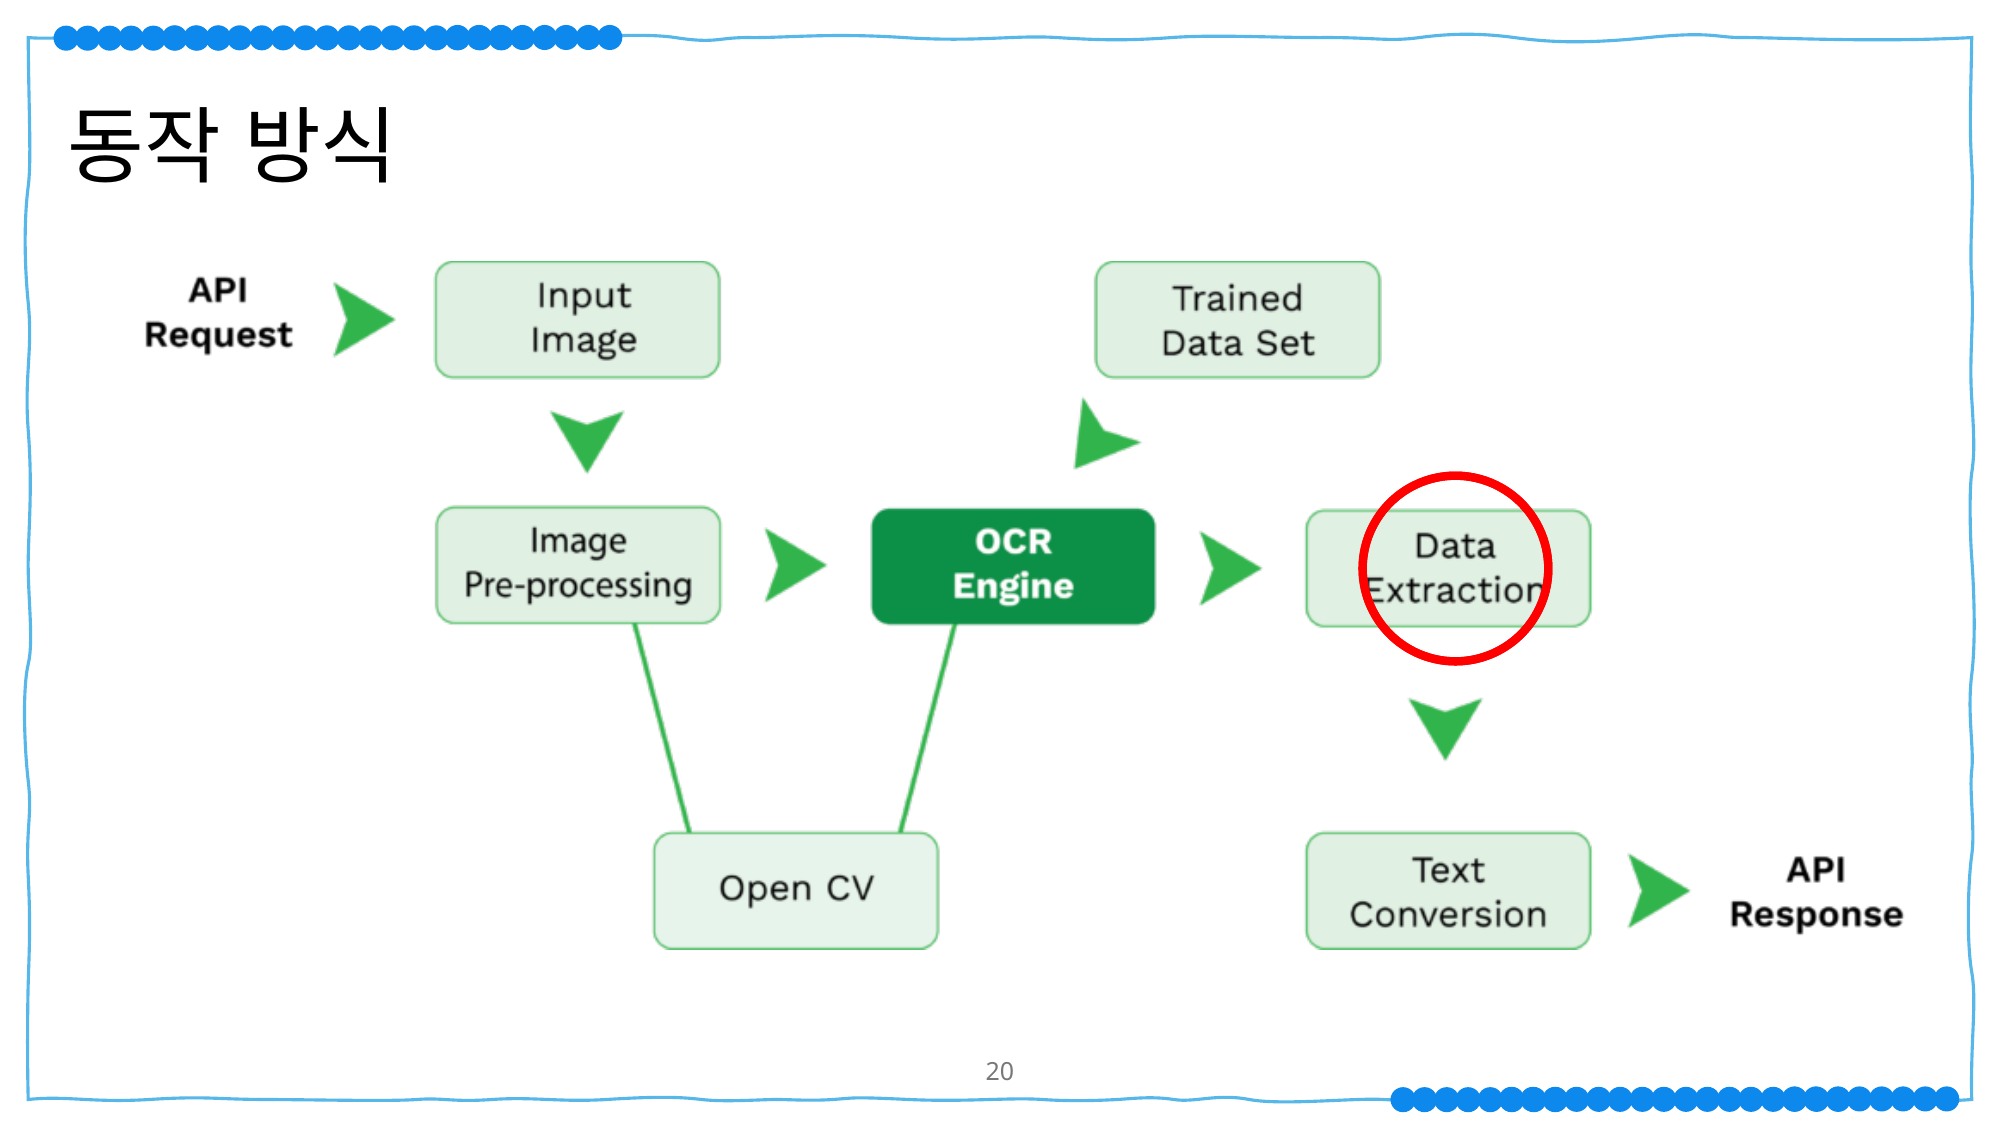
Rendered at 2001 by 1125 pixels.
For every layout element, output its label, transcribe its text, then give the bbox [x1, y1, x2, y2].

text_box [53, 24, 623, 52]
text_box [1389, 1085, 1960, 1113]
slide_number 19 [1094, 1099, 1225, 1103]
text_box [22, 32, 1976, 1104]
picture [143, 261, 1906, 951]
